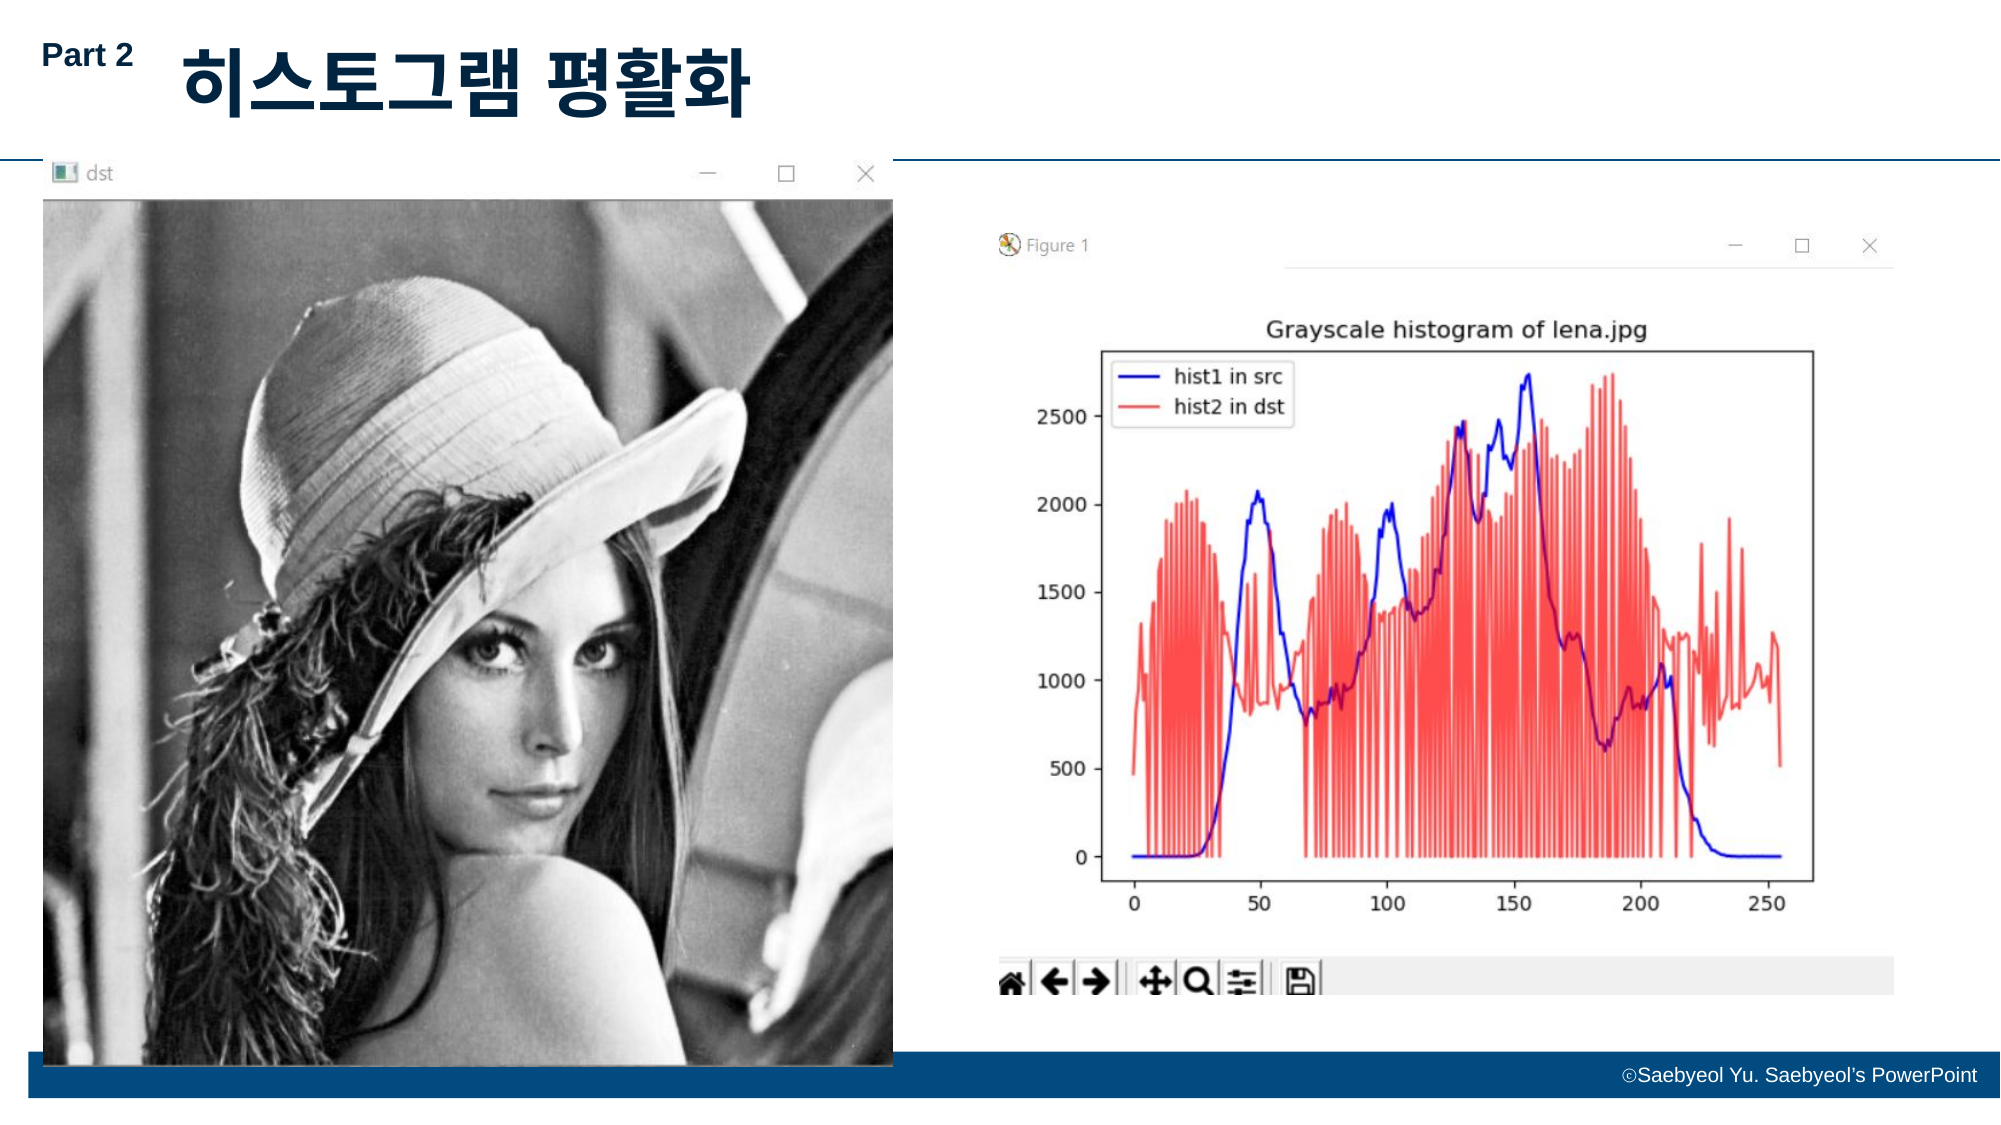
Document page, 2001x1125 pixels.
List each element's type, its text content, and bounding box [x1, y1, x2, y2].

picture [43, 159, 893, 1067]
picture [999, 232, 1894, 995]
text_box 히스토그램 평활화 [165, 28, 1126, 134]
text_box Part 2 [26, 26, 165, 81]
